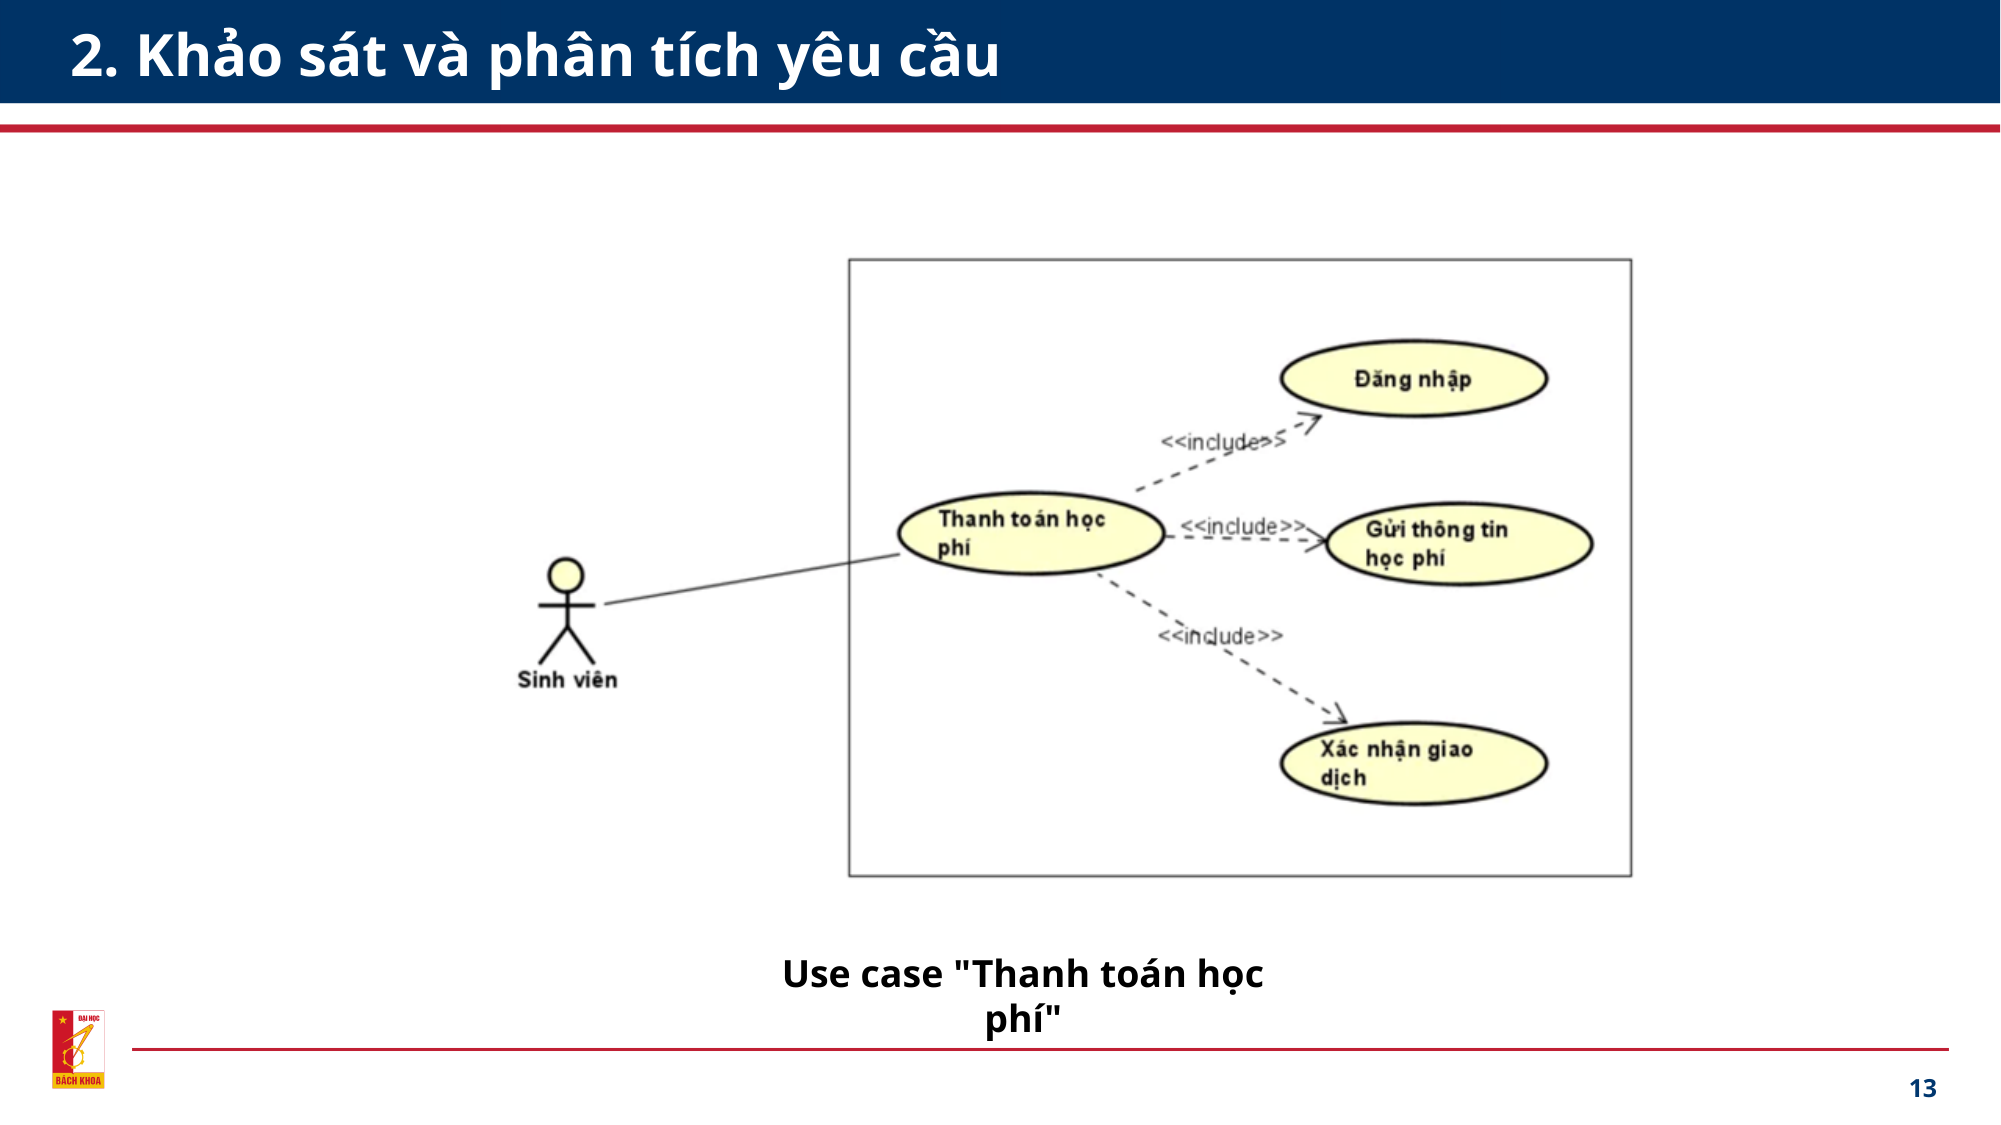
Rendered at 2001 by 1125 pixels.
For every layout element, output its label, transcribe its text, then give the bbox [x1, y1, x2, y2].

text_box Use case "Thanh toán học phí" [732, 942, 1315, 1048]
picture [0, 0, 2001, 1125]
slide_number 13 [1502, 1065, 1953, 1125]
title 2. Khảo sát và phân tích yêu cầu [55, 18, 1945, 90]
